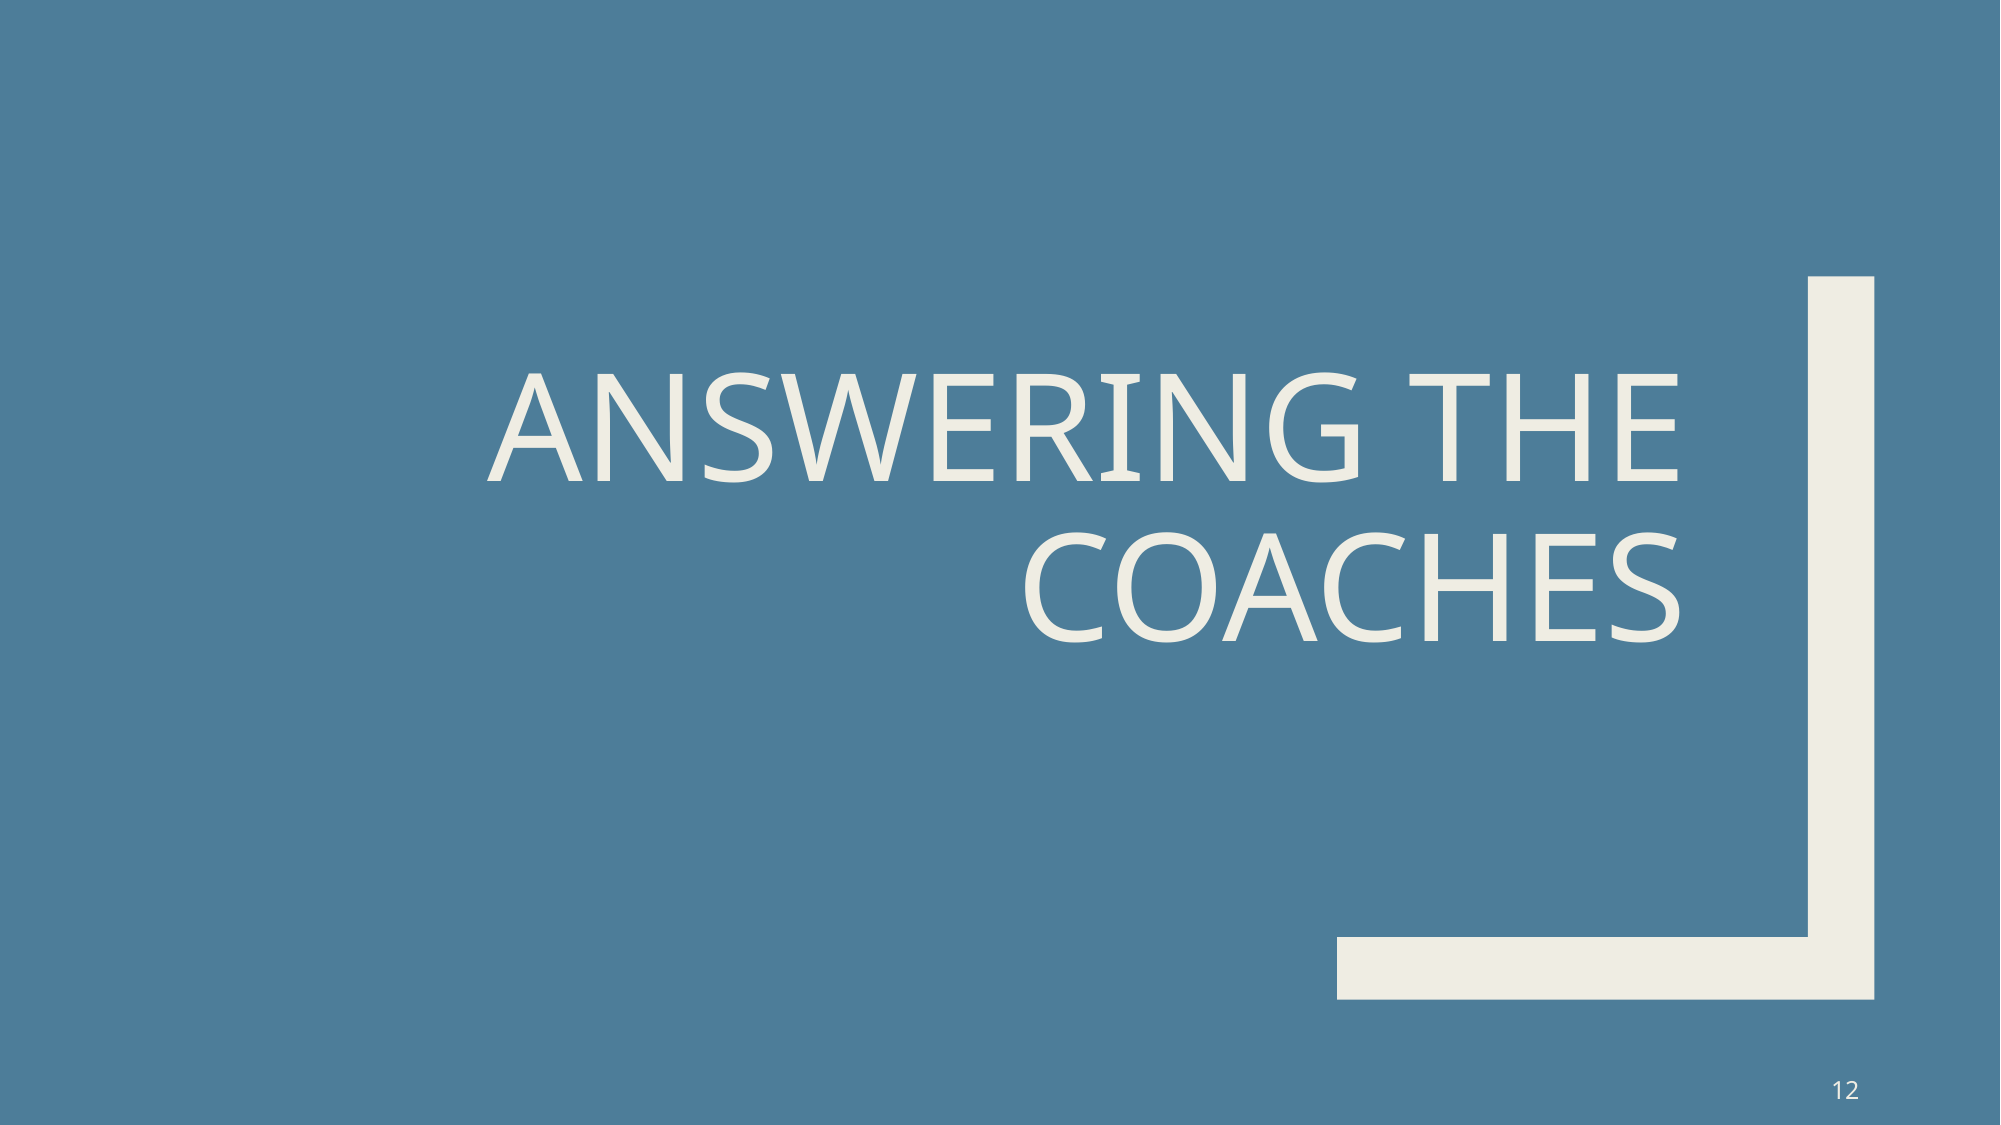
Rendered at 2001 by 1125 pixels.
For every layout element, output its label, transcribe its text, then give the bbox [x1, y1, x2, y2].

title Answering the coaches [125, 213, 1703, 682]
slide_number 12 [1612, 1058, 1875, 1125]
